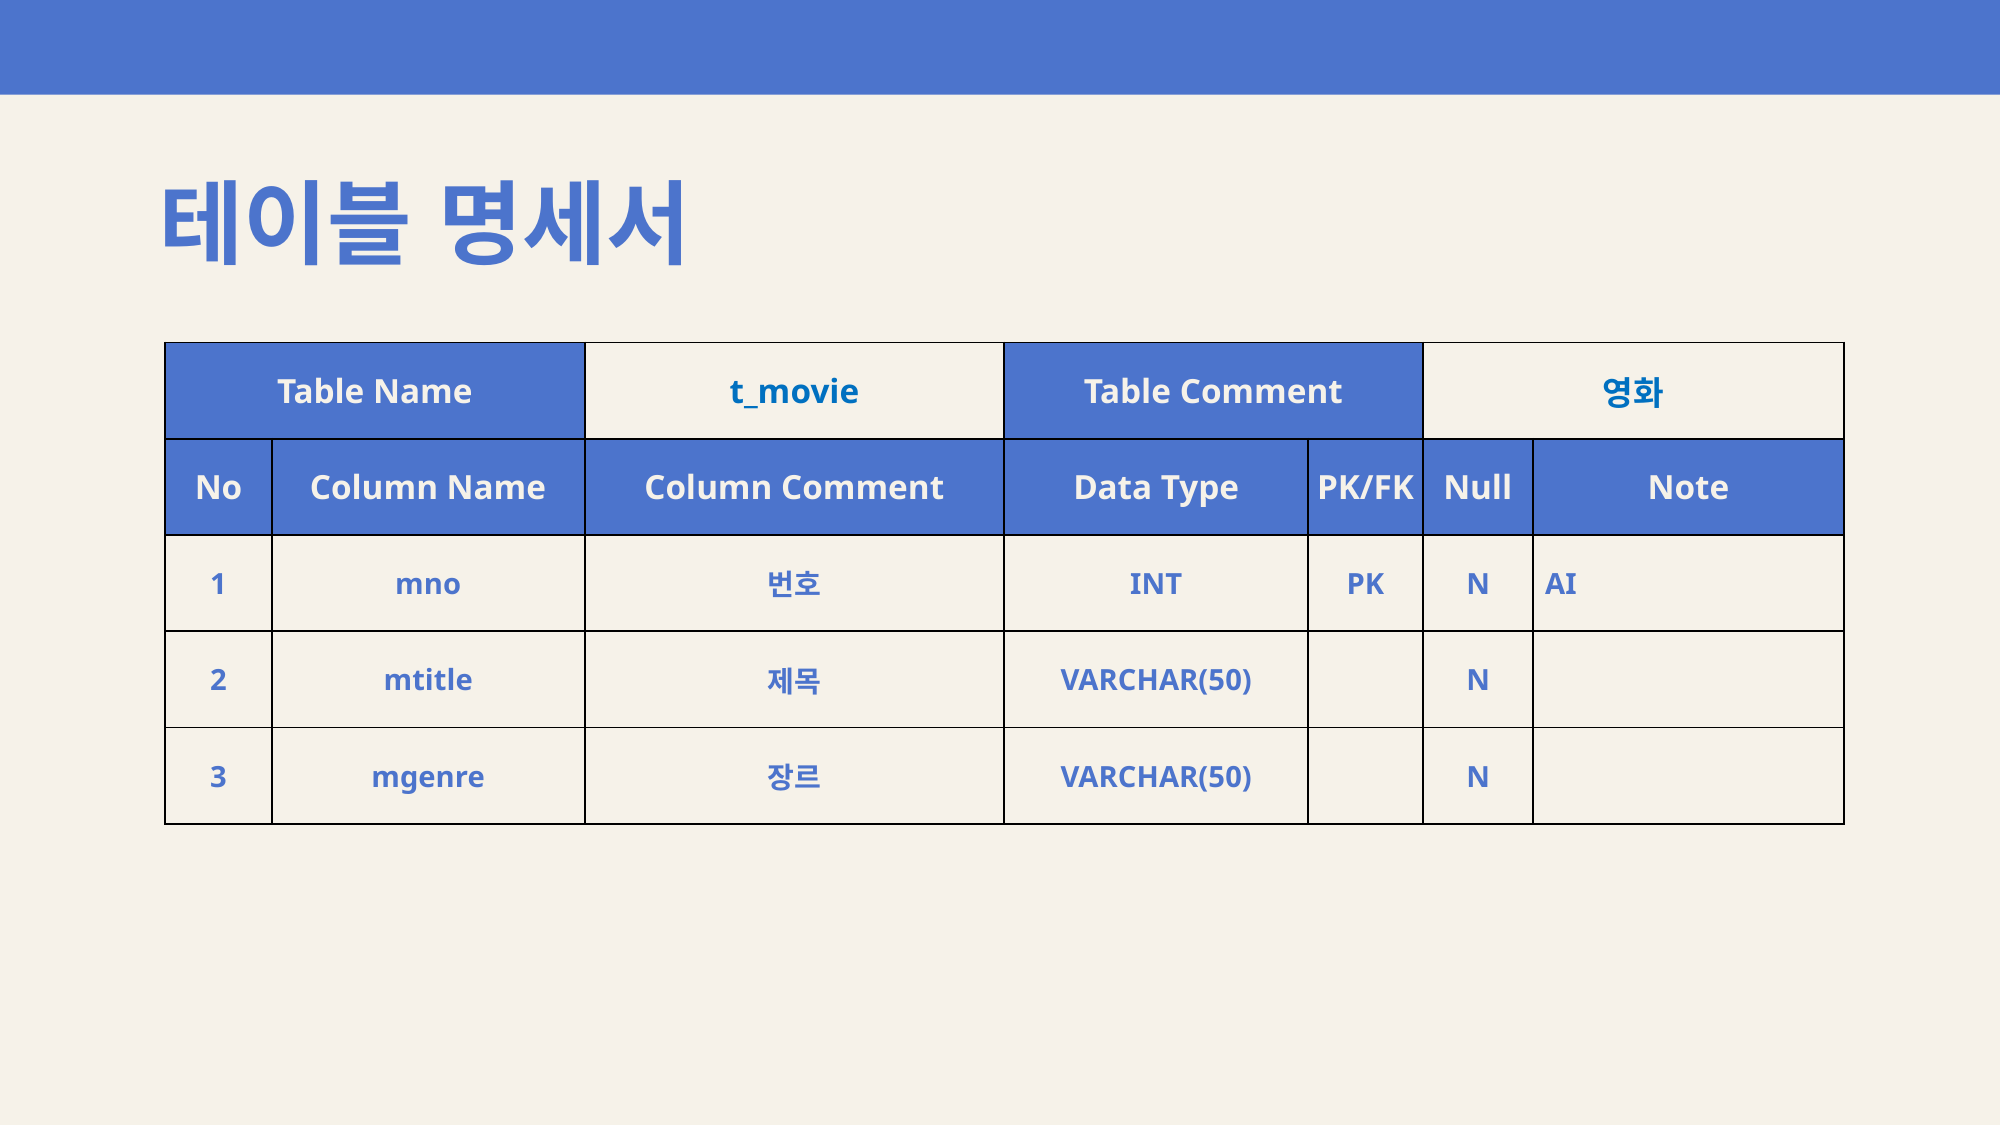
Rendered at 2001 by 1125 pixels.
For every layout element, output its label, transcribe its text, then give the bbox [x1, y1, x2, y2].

table_cell 3 [166, 728, 271, 823]
table_cell Note [1534, 440, 1843, 534]
table_cell [1309, 632, 1422, 727]
table_header 영화 [1424, 343, 1843, 438]
table_cell [1534, 632, 1843, 727]
table_cell No [166, 440, 271, 534]
table_cell PK/FK [1309, 440, 1422, 534]
table_cell VARCHAR(50) [1005, 728, 1307, 823]
table_cell VARCHAR(50) [1005, 632, 1307, 727]
table_cell 2 [166, 632, 271, 727]
table_cell Data Type [1005, 440, 1307, 534]
table_cell PK [1309, 536, 1422, 630]
table_cell AI [1534, 536, 1843, 630]
table_cell 장르 [586, 728, 1003, 823]
table_cell INT [1005, 536, 1307, 630]
subtitle [0, 0, 2000, 95]
table_cell 번호 [586, 536, 1003, 630]
table_header Table Comment [1005, 343, 1422, 438]
table_cell mno [273, 536, 584, 630]
table_header Table Name [166, 343, 584, 438]
table_cell 제목 [586, 632, 1003, 727]
table_cell Column Name [273, 440, 584, 534]
table_cell [1309, 728, 1422, 823]
table_cell Null [1424, 440, 1532, 534]
text_box 테이블 명세서 [144, 108, 1269, 348]
table_cell mtitle [273, 632, 584, 727]
table_cell [1534, 728, 1843, 823]
table_cell N [1424, 536, 1532, 630]
table_cell N [1424, 632, 1532, 727]
table_header t_movie [586, 343, 1003, 438]
table_cell mgenre [273, 728, 584, 823]
table_cell Column Comment [586, 440, 1003, 534]
table_cell N [1424, 728, 1532, 823]
table_cell 1 [166, 536, 271, 630]
